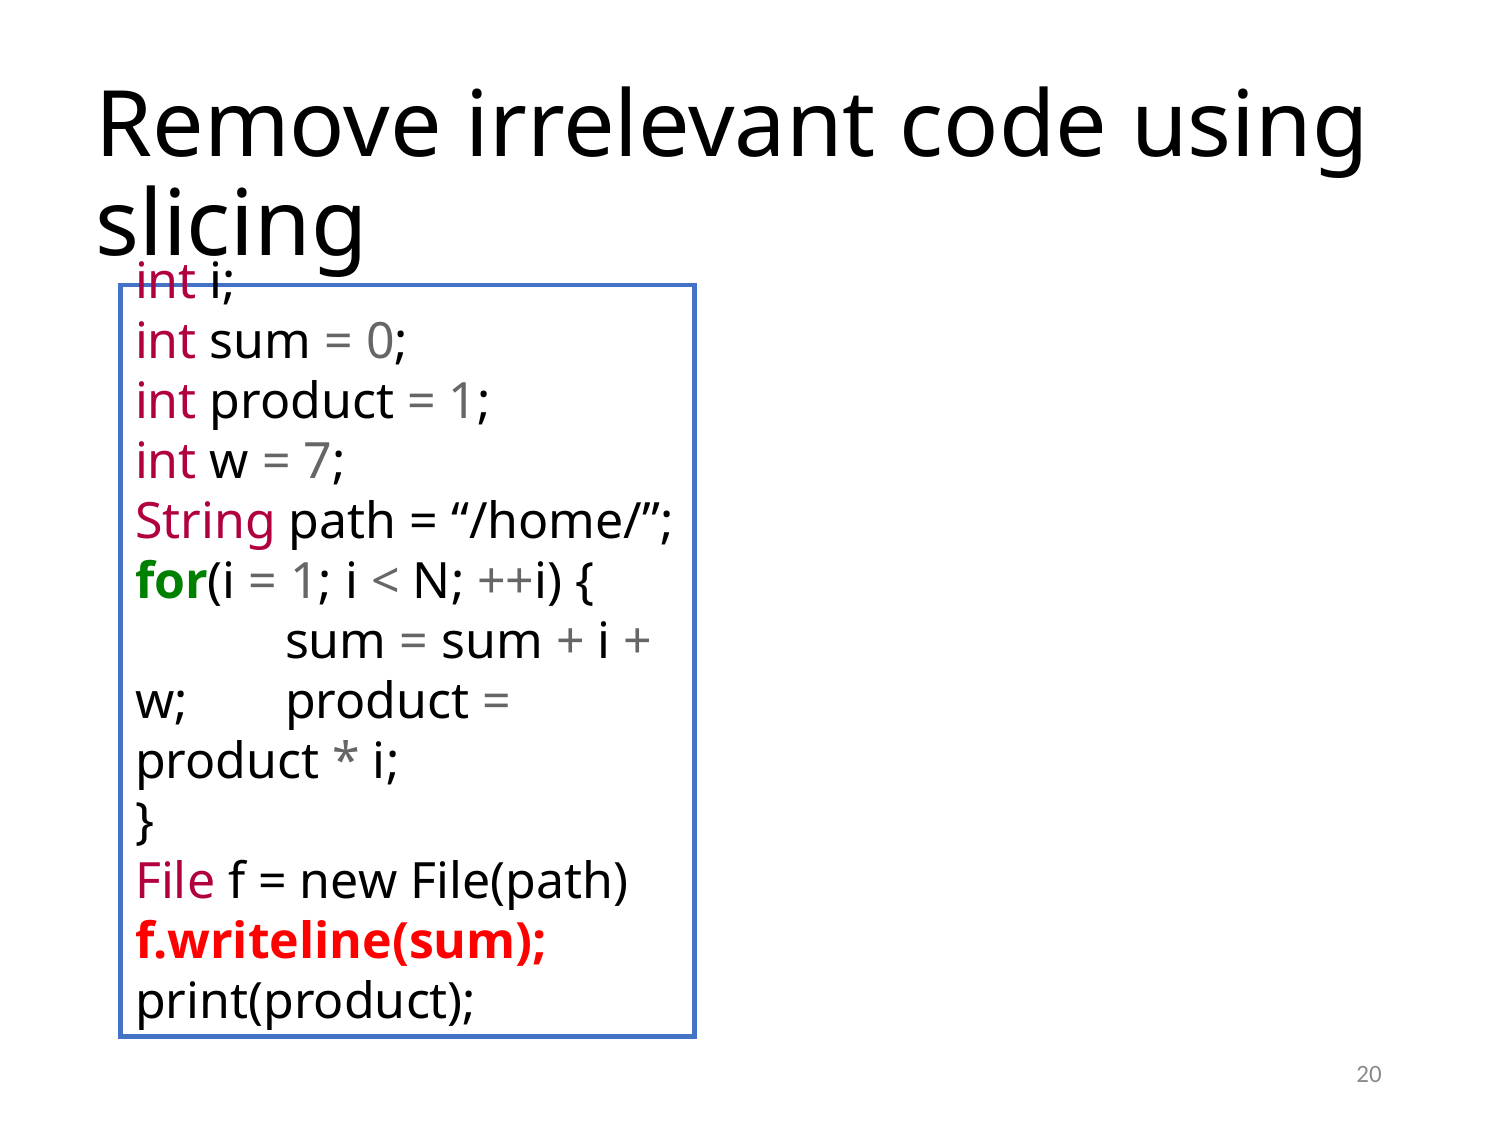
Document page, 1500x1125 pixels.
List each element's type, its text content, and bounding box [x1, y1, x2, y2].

text_box int i; int sum = 0; int product = 1; int w = 7; String path = “/home/”; for(i = 1; i < N; ++i) { sum = sum + i + w; product = product * i; } File f = new File(path) f.writeline(sum); print(product); [119, 285, 696, 1037]
title Remove irrelevant code using slicing [80, 67, 1455, 285]
slide_number 20 [1059, 1042, 1397, 1103]
